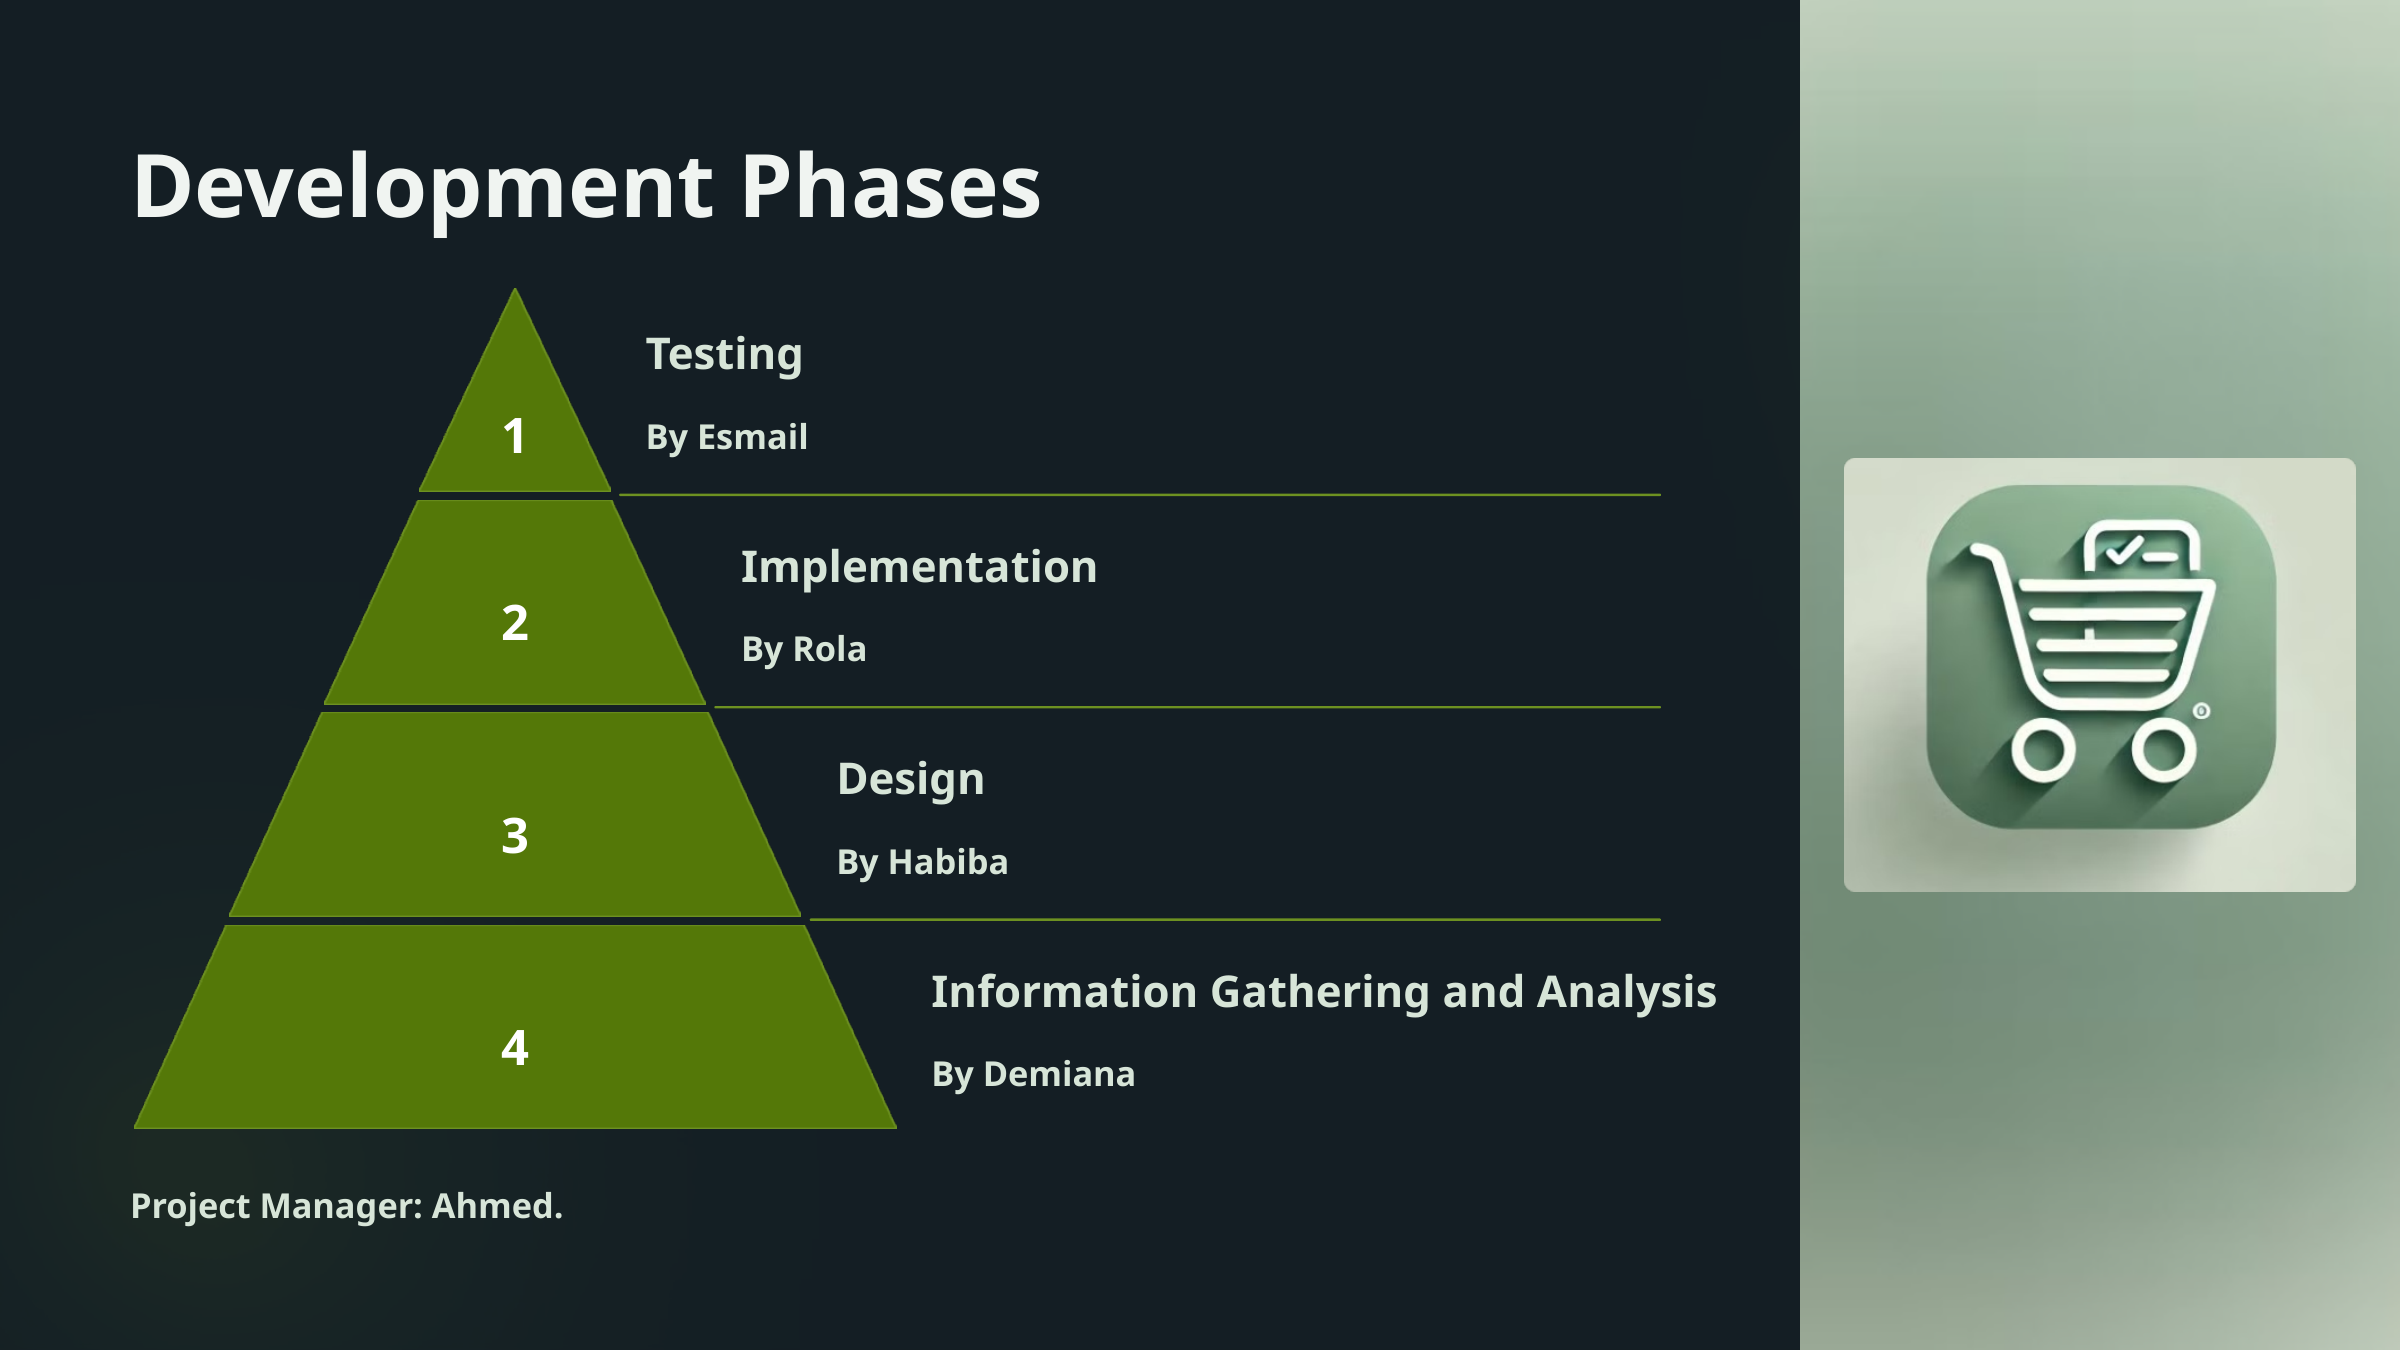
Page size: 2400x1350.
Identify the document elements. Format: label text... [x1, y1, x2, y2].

text_box [619, 493, 1661, 497]
text_box Development Phases [130, 124, 1014, 236]
picture [1799, 0, 2400, 1350]
text_box By Demiana [931, 1037, 1614, 1094]
text_box Testing [645, 323, 836, 379]
picture [324, 500, 706, 705]
text_box By Rola [740, 612, 1050, 669]
picture [133, 925, 897, 1129]
text_box By Esmail [645, 399, 836, 457]
text_box Information Gathering and Analysis [931, 960, 1614, 1016]
picture [419, 287, 611, 492]
text_box Implementation [740, 535, 1050, 592]
picture [229, 712, 801, 917]
text_box Project Manager: Ahmed. [130, 1168, 1670, 1226]
text_box By Habiba [836, 824, 1040, 882]
text_box Design [836, 748, 1040, 804]
